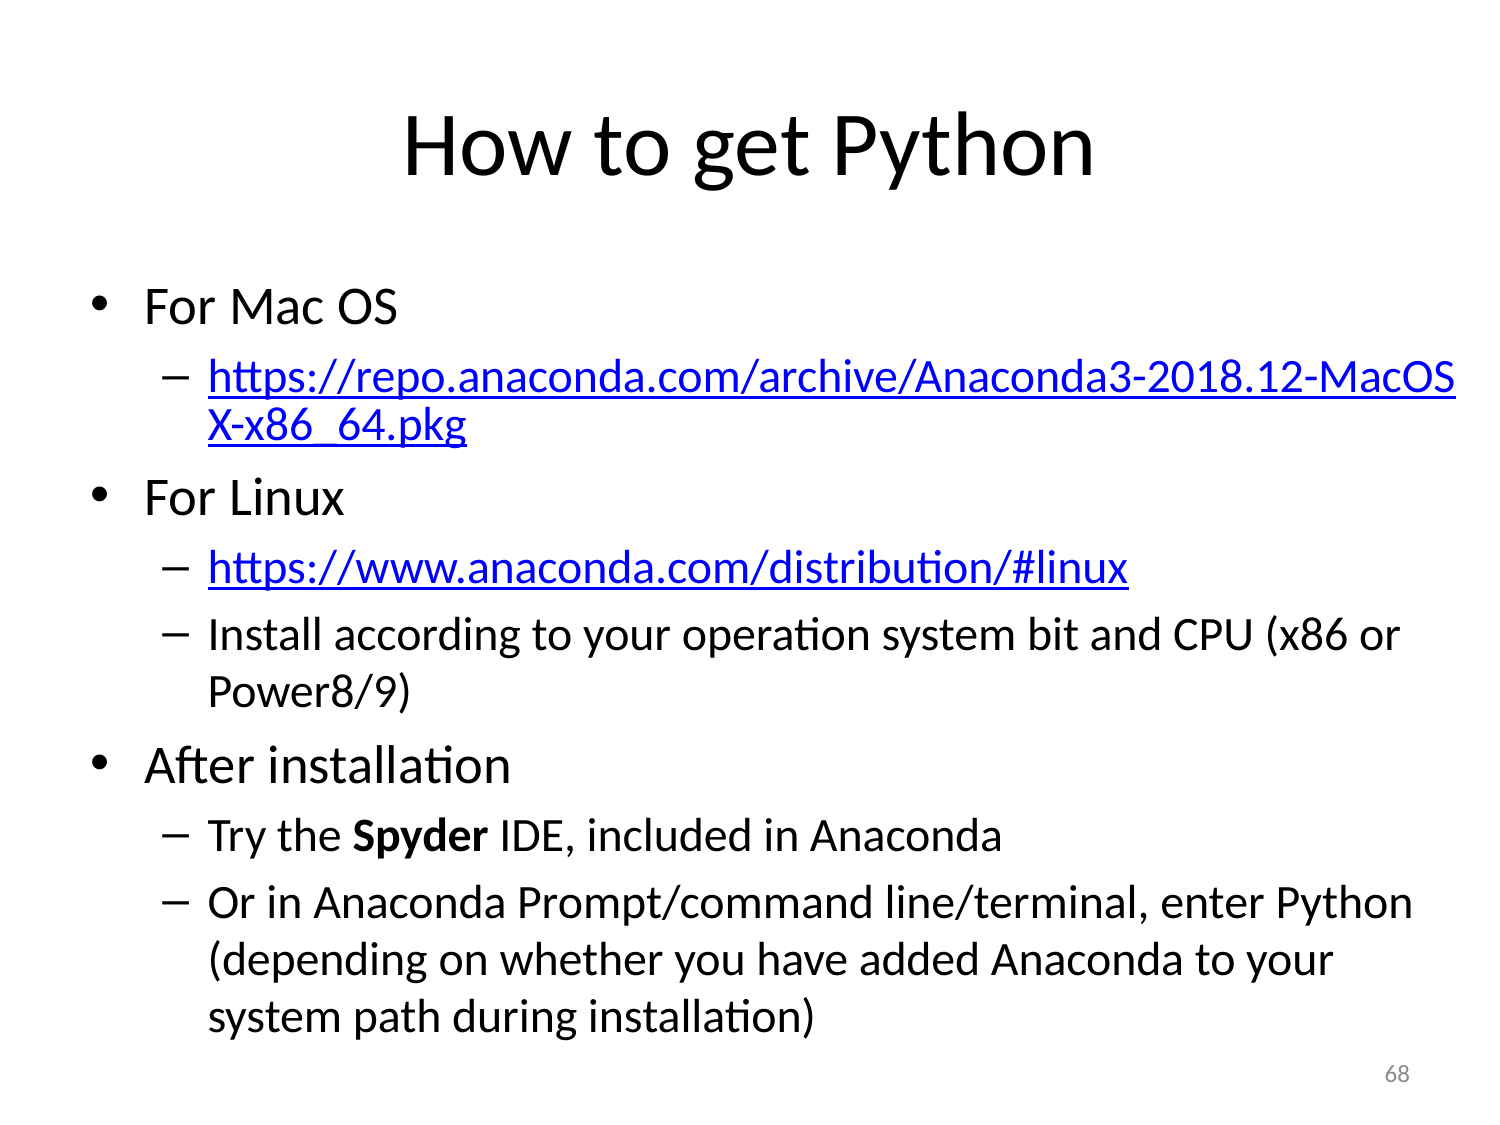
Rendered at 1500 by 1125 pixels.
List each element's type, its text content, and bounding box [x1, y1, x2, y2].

slide_number 68 [1074, 1042, 1425, 1103]
list For Mac OS https://repo.anaconda.com/archive/Anaconda3-2018.12-MacOSX-x86_64.pkg For Linux https://www.anaconda.com/distribution/#linux Install according to your operation system bit and CPU (x86 or Power8/9) After installation Try the Spyder IDE, included in Anaconda Or in Anaconda Prompt/command line/terminal, enter Python (depending on whether you have added Anaconda to your system path during installation) [75, 262, 1477, 1005]
title How to get Python [75, 45, 1425, 233]
